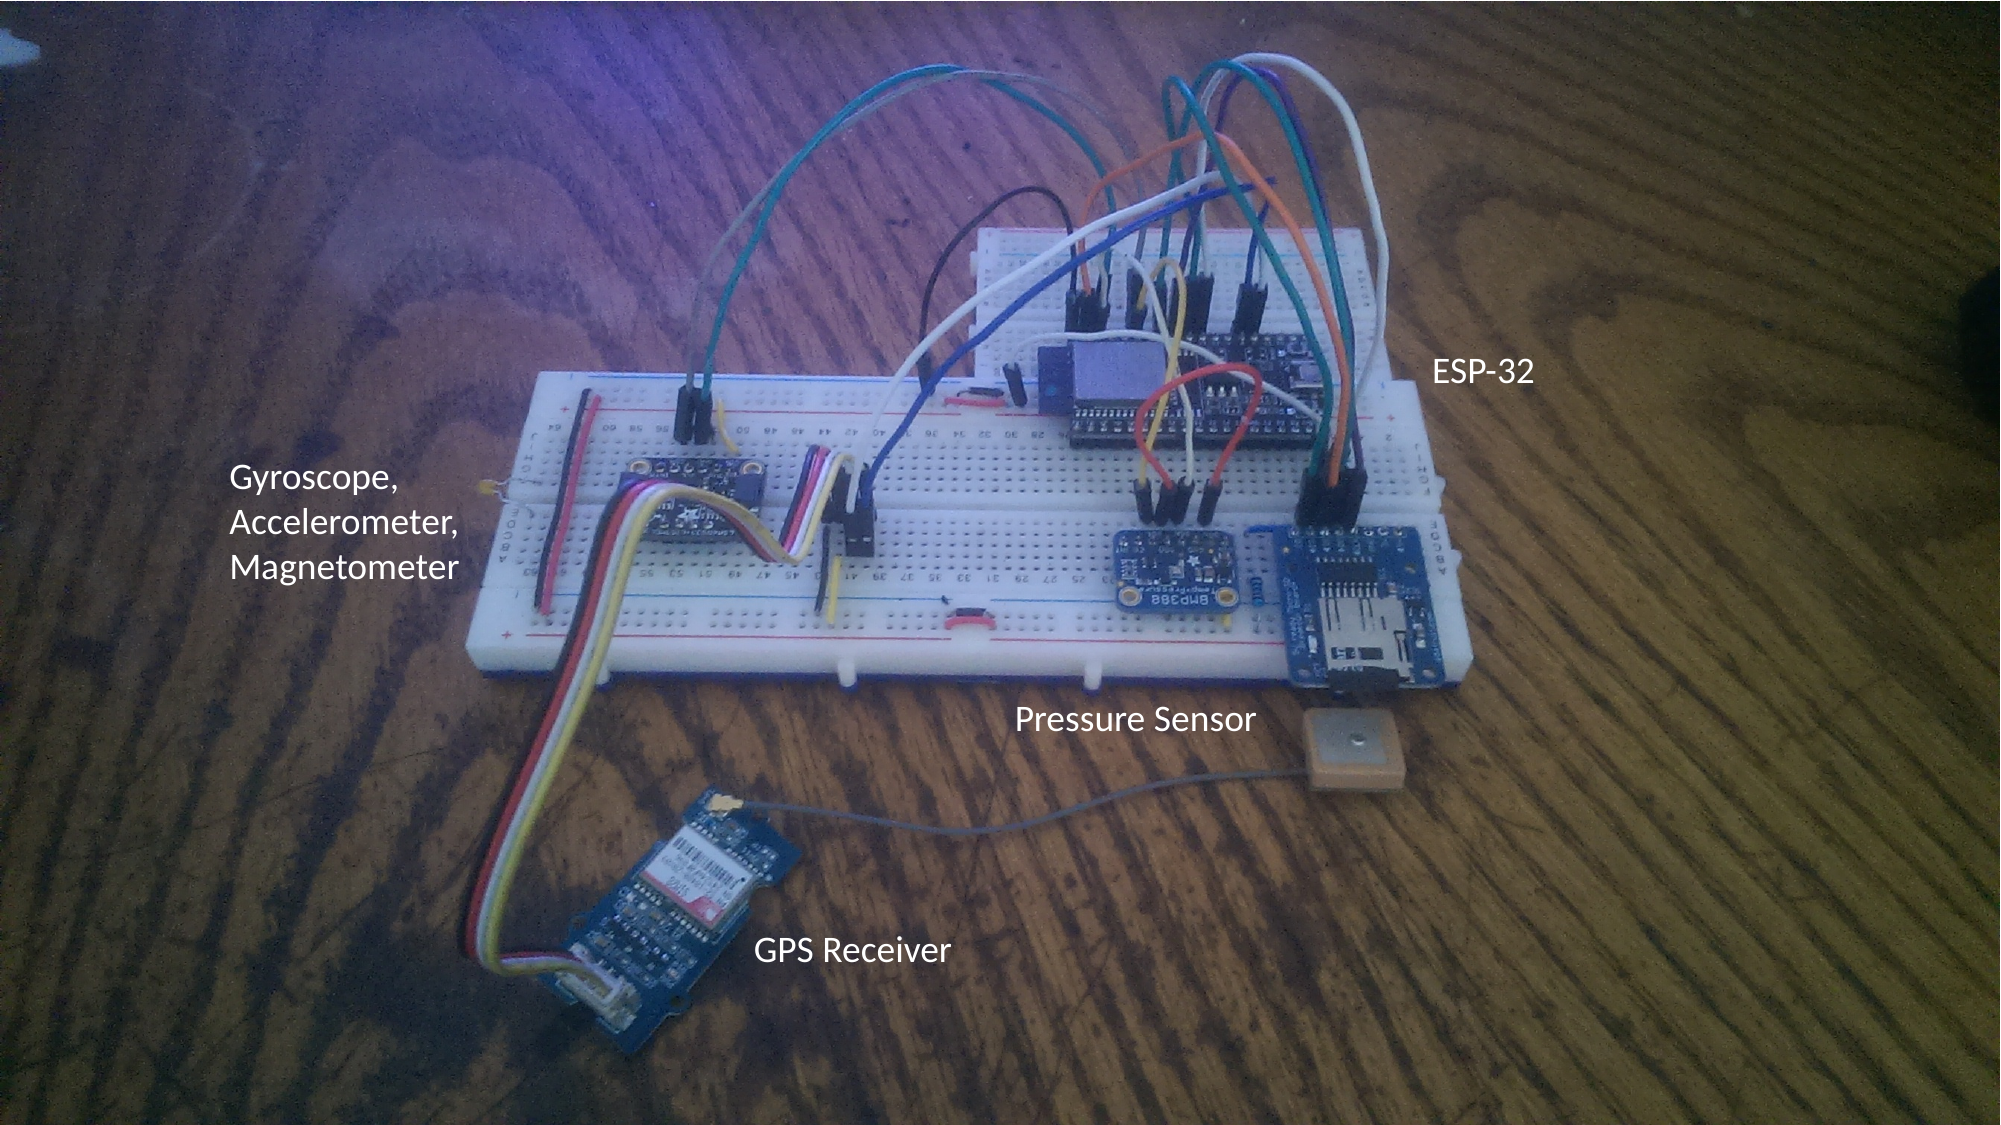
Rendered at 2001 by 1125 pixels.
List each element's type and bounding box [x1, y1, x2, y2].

list [0, 1, 2000, 1125]
